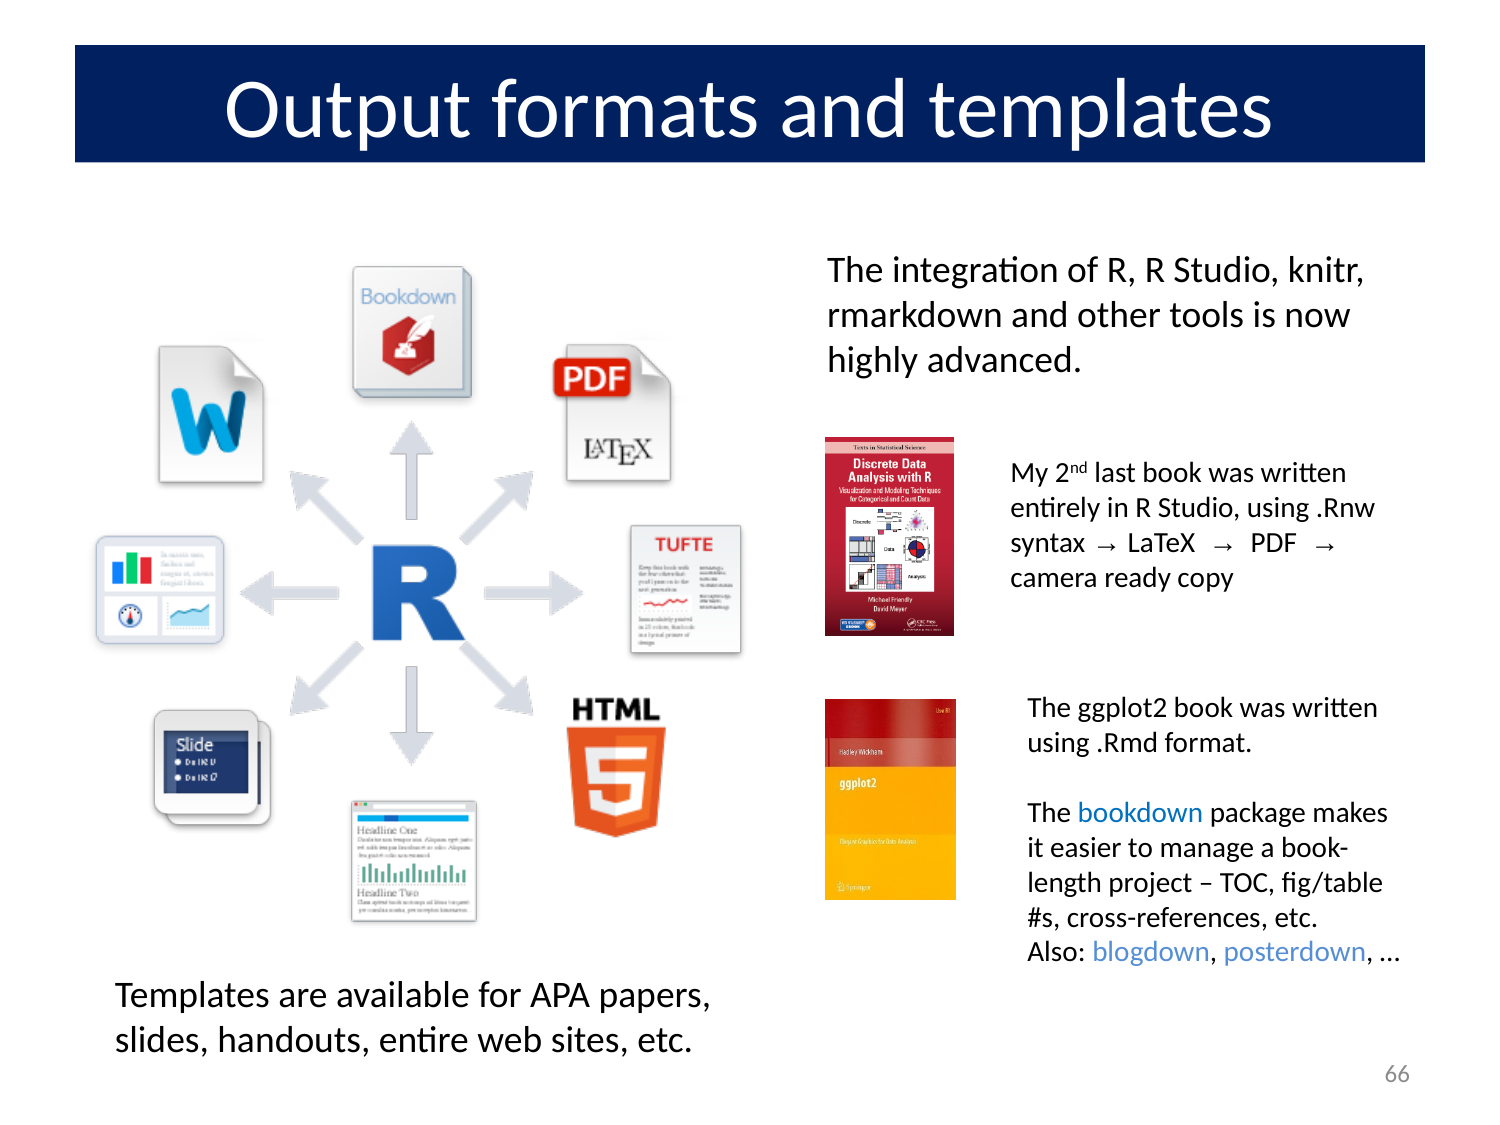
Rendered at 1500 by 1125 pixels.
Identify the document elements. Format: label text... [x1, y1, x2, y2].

slide_number 66 [1074, 1042, 1425, 1103]
text_box Templates are available for APA papers, slides, handouts, entire web sites, etc. [99, 962, 800, 1068]
picture [824, 699, 957, 901]
text_box The ggplot2 book was written using .Rmd format. The bookdown package makes it easier to manage a book-length project – TOC, fig/table #s, cross-references, etc. Also: blogdown, posterdown, … [1012, 680, 1425, 976]
text_box The integration of R, R Studio, knitr, rmarkdown and other tools is now highly advanced. [812, 237, 1425, 388]
picture [85, 262, 748, 929]
picture [824, 437, 954, 637]
text_box My 2nd last book was written entirely in R Studio, using .Rnw syntax → LaTeX → PDF → camera ready copy [995, 445, 1413, 601]
title Output formats and templates [75, 45, 1425, 163]
